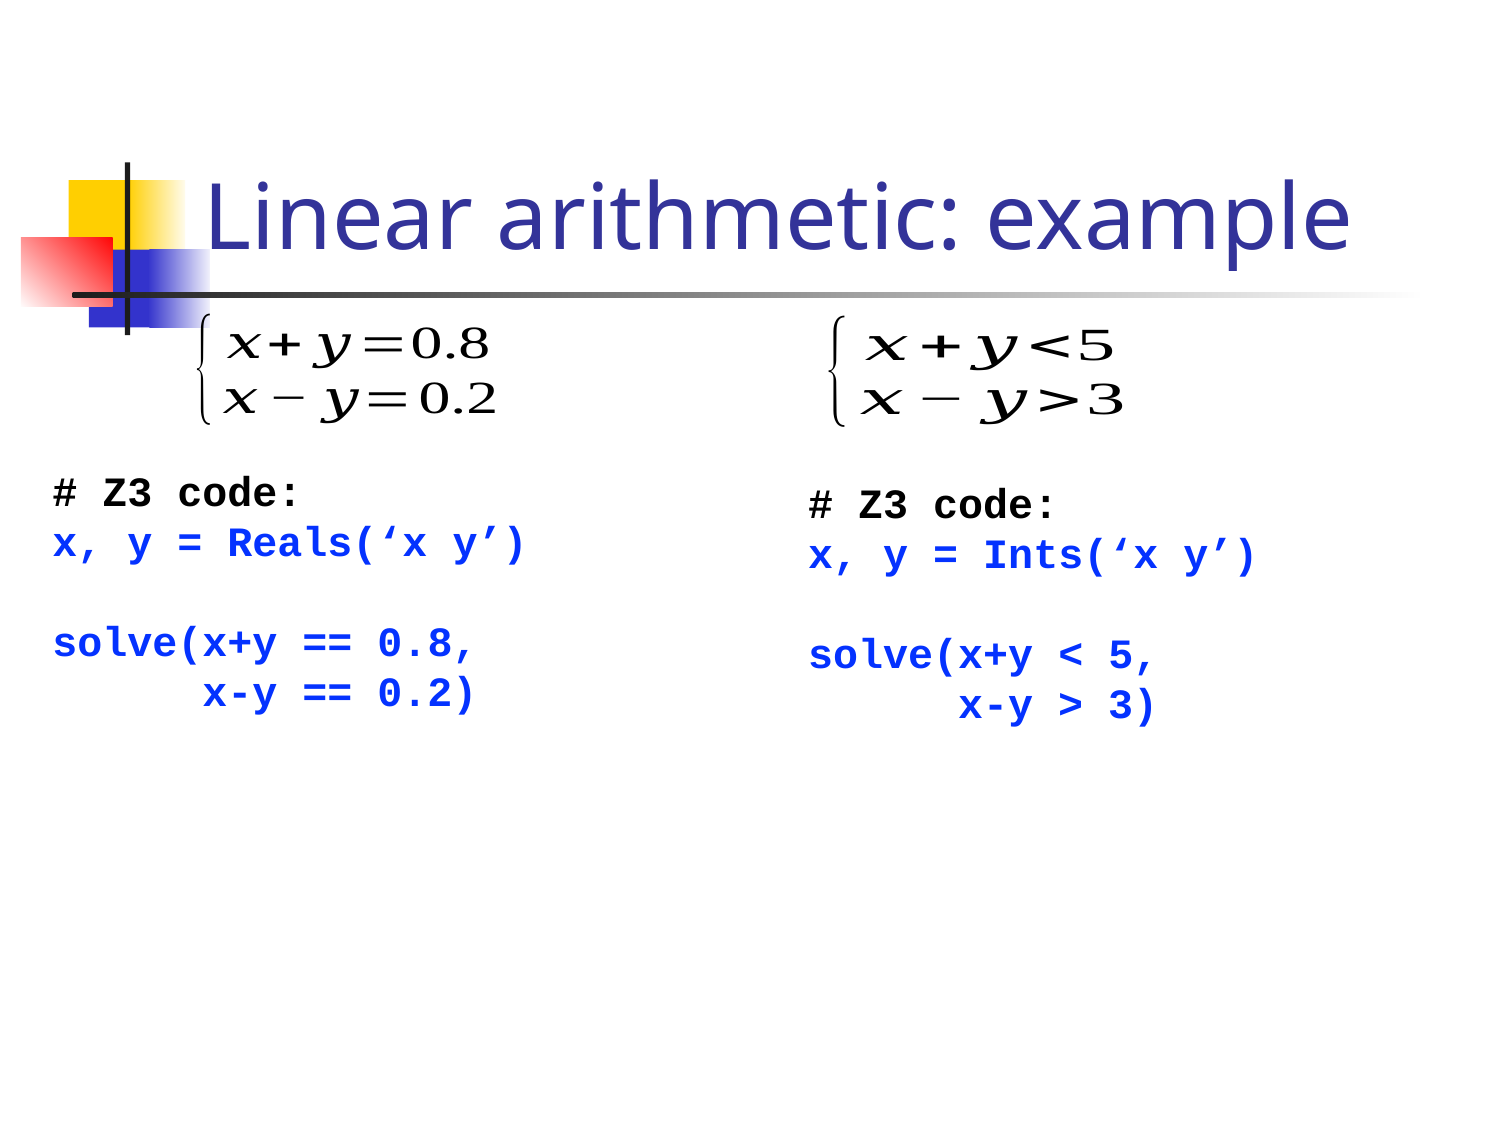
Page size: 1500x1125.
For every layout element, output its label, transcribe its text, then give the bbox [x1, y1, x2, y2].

text_box # Z3 code: x, y = Ints(‘x y’) solve(x+y < 5, x-y > 3) [793, 469, 1469, 735]
text_box # Z3 code: x, y = Reals(‘x y’) solve(x+y == 0.8, x-y == 0.2) [37, 457, 713, 723]
title Linear arithmetic: example [188, 35, 1468, 275]
